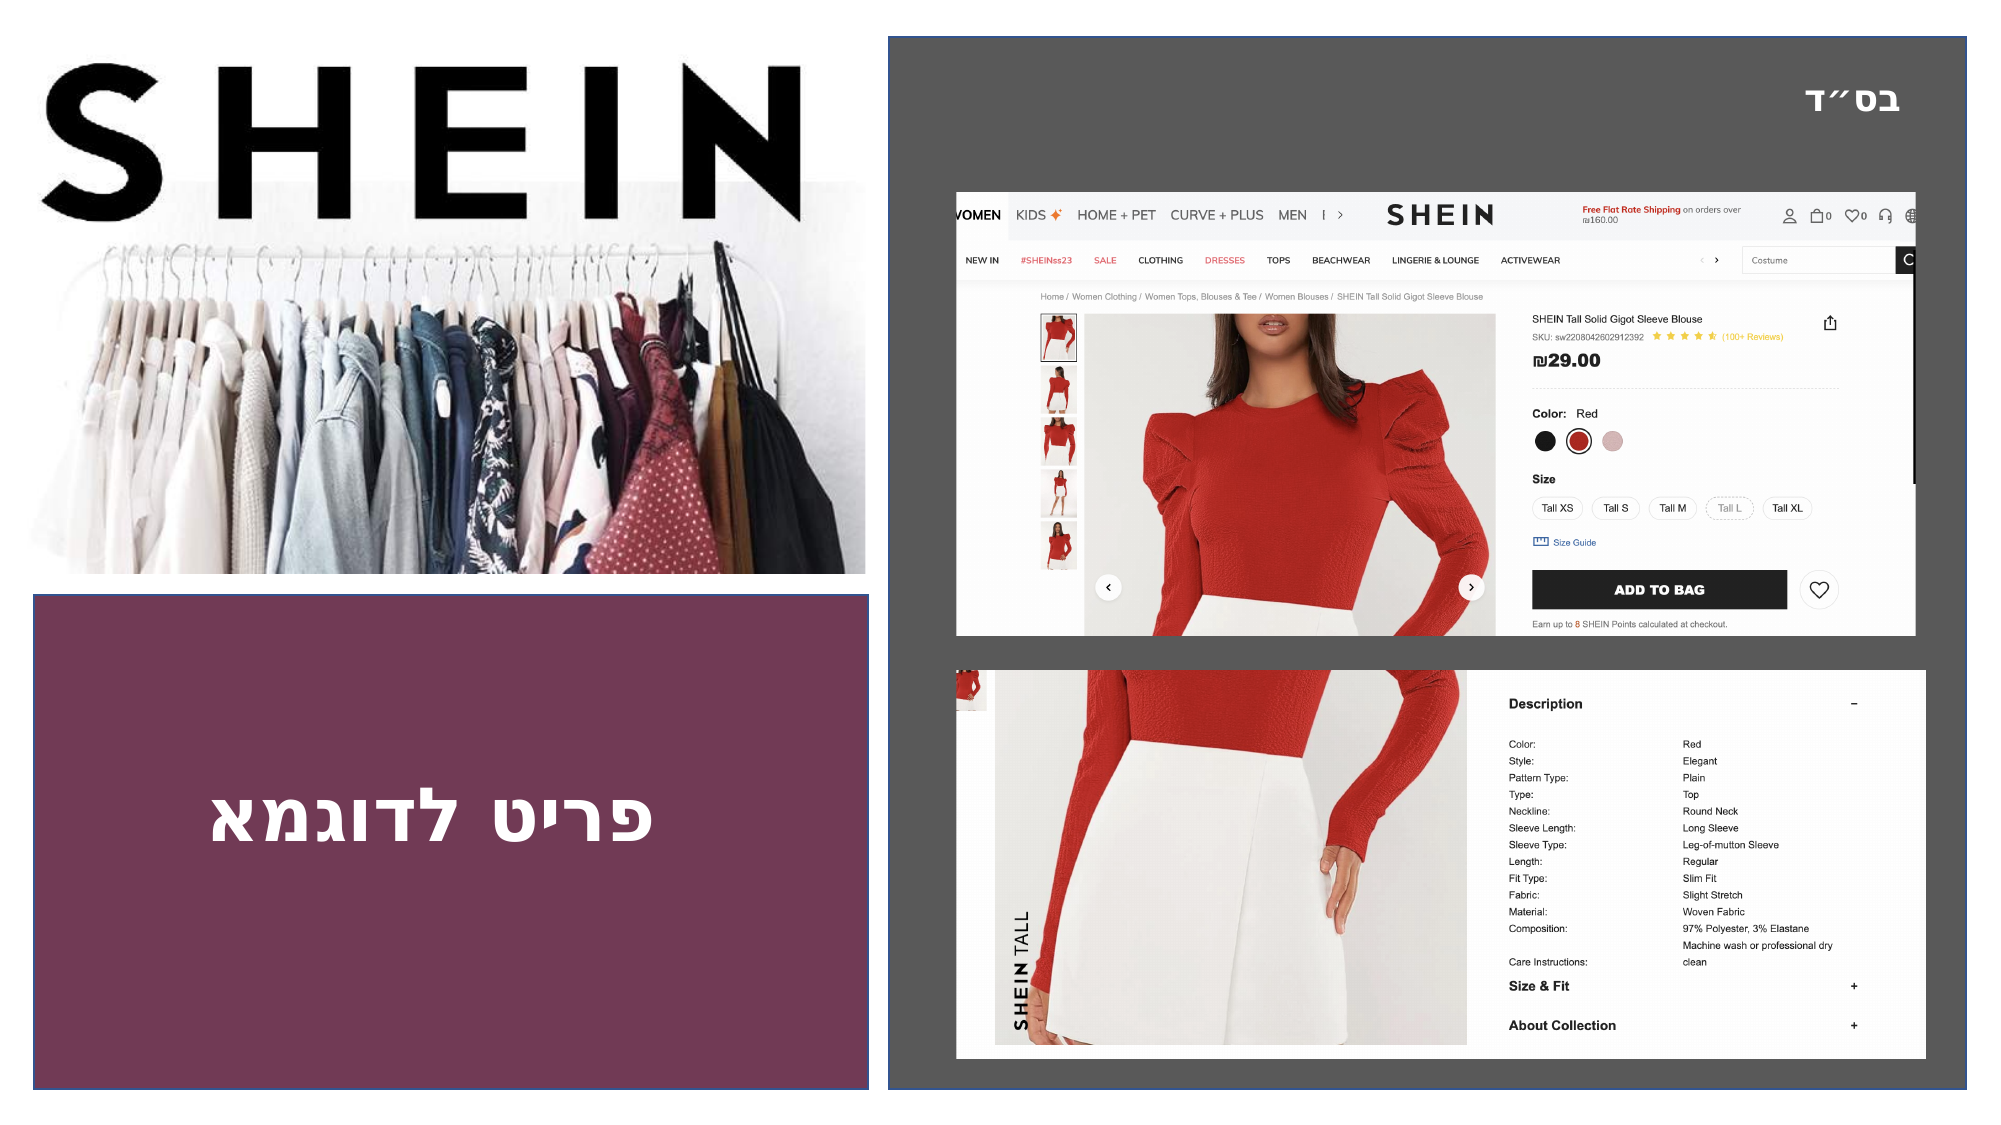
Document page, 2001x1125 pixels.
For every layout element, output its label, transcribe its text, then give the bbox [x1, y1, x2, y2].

picture [956, 192, 1916, 636]
picture [956, 670, 1926, 1059]
text_box [888, 36, 1967, 1090]
text_box פריט לדוגמא [171, 758, 672, 864]
text_box בס״ד [915, 66, 1916, 126]
picture [14, 25, 866, 574]
text_box [33, 594, 869, 1090]
